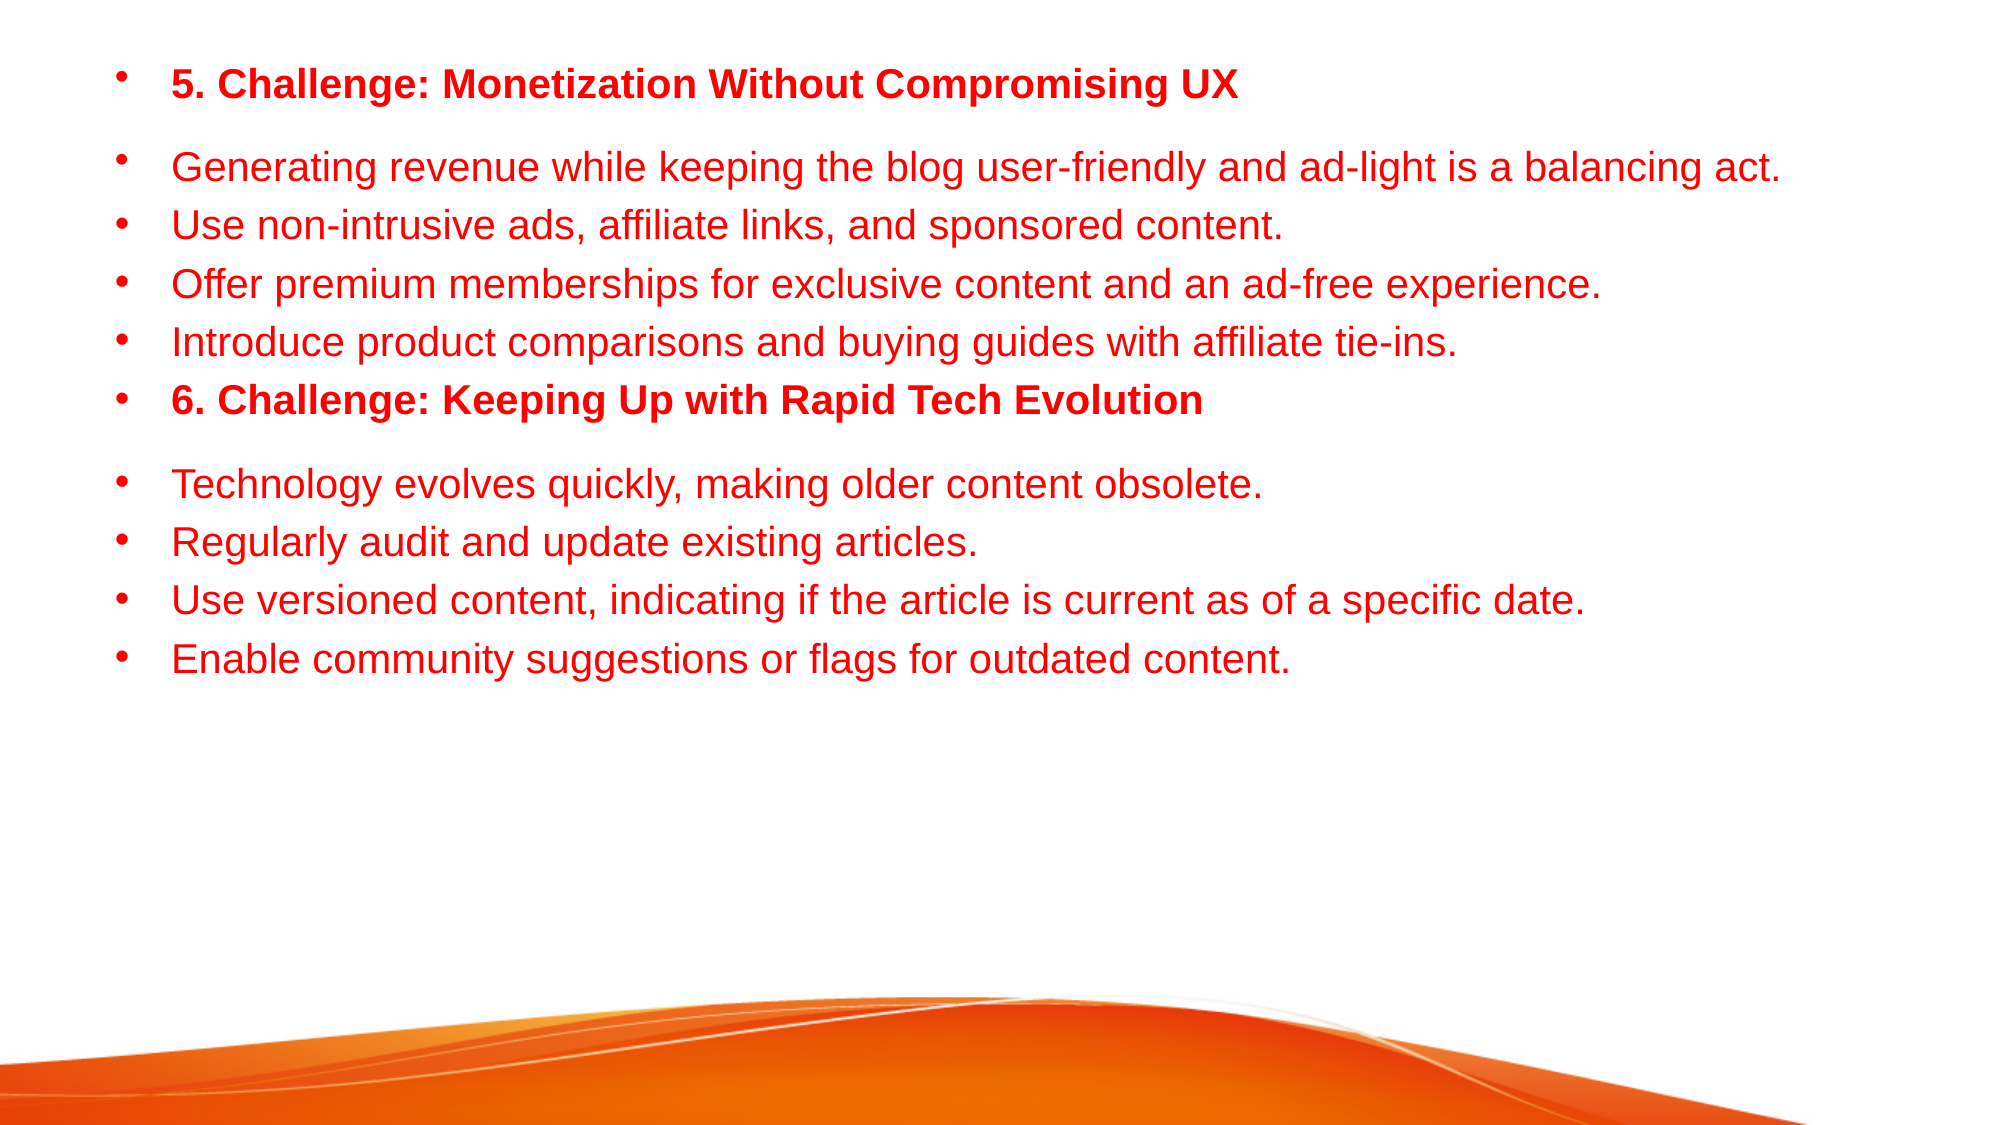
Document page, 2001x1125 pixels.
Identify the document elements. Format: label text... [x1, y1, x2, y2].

picture [0, 0, 2000, 1125]
list 5. Challenge: Monetization Without Compromising UX Generating revenue while keeping the blog user-friendly and ad-light is a balancing act. Use non-intrusive ads, affiliate links, and sponsored content. Offer premium memberships for exclusive content and an ad-free experience. Introduce product comparisons and buying guides with affiliate tie-ins. 6. Challenge: Keeping Up with Rapid Tech Evolution Technology evolves quickly, making older content obsolete. Regularly audit and update existing articles. Use versioned content, indicating if the article is current as of a specific date. Enable community suggestions or flags for outdated content. [99, 48, 1901, 862]
